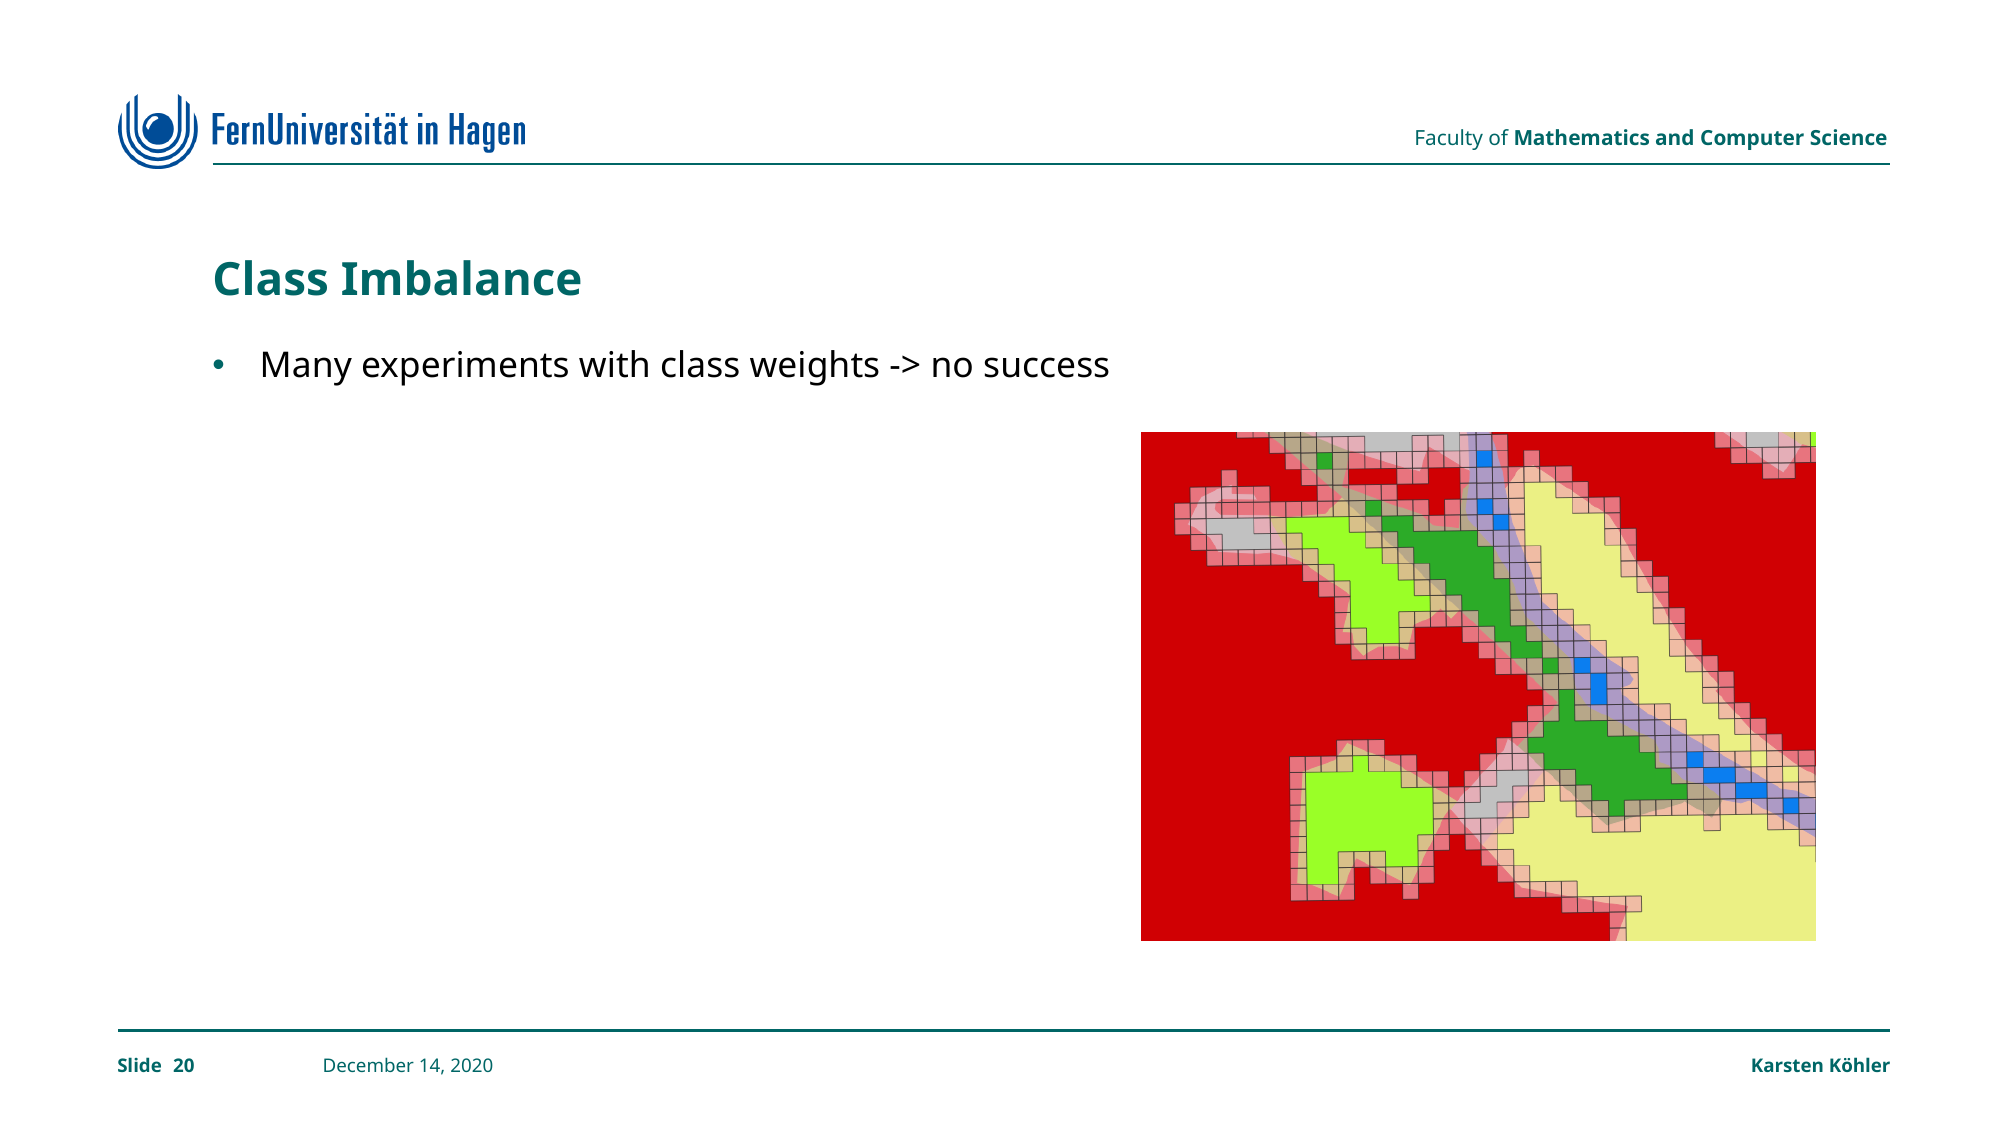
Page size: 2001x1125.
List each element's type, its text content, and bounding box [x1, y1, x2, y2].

footer Karsten Köhler [595, 1054, 1891, 1094]
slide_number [322, 1054, 528, 1094]
picture [1141, 432, 1816, 941]
title Class Imbalance [212, 249, 1890, 315]
picture [118, 94, 525, 169]
slide_number 20 [173, 1054, 280, 1094]
list Many experiments with class weights -> no success [212, 342, 1890, 988]
